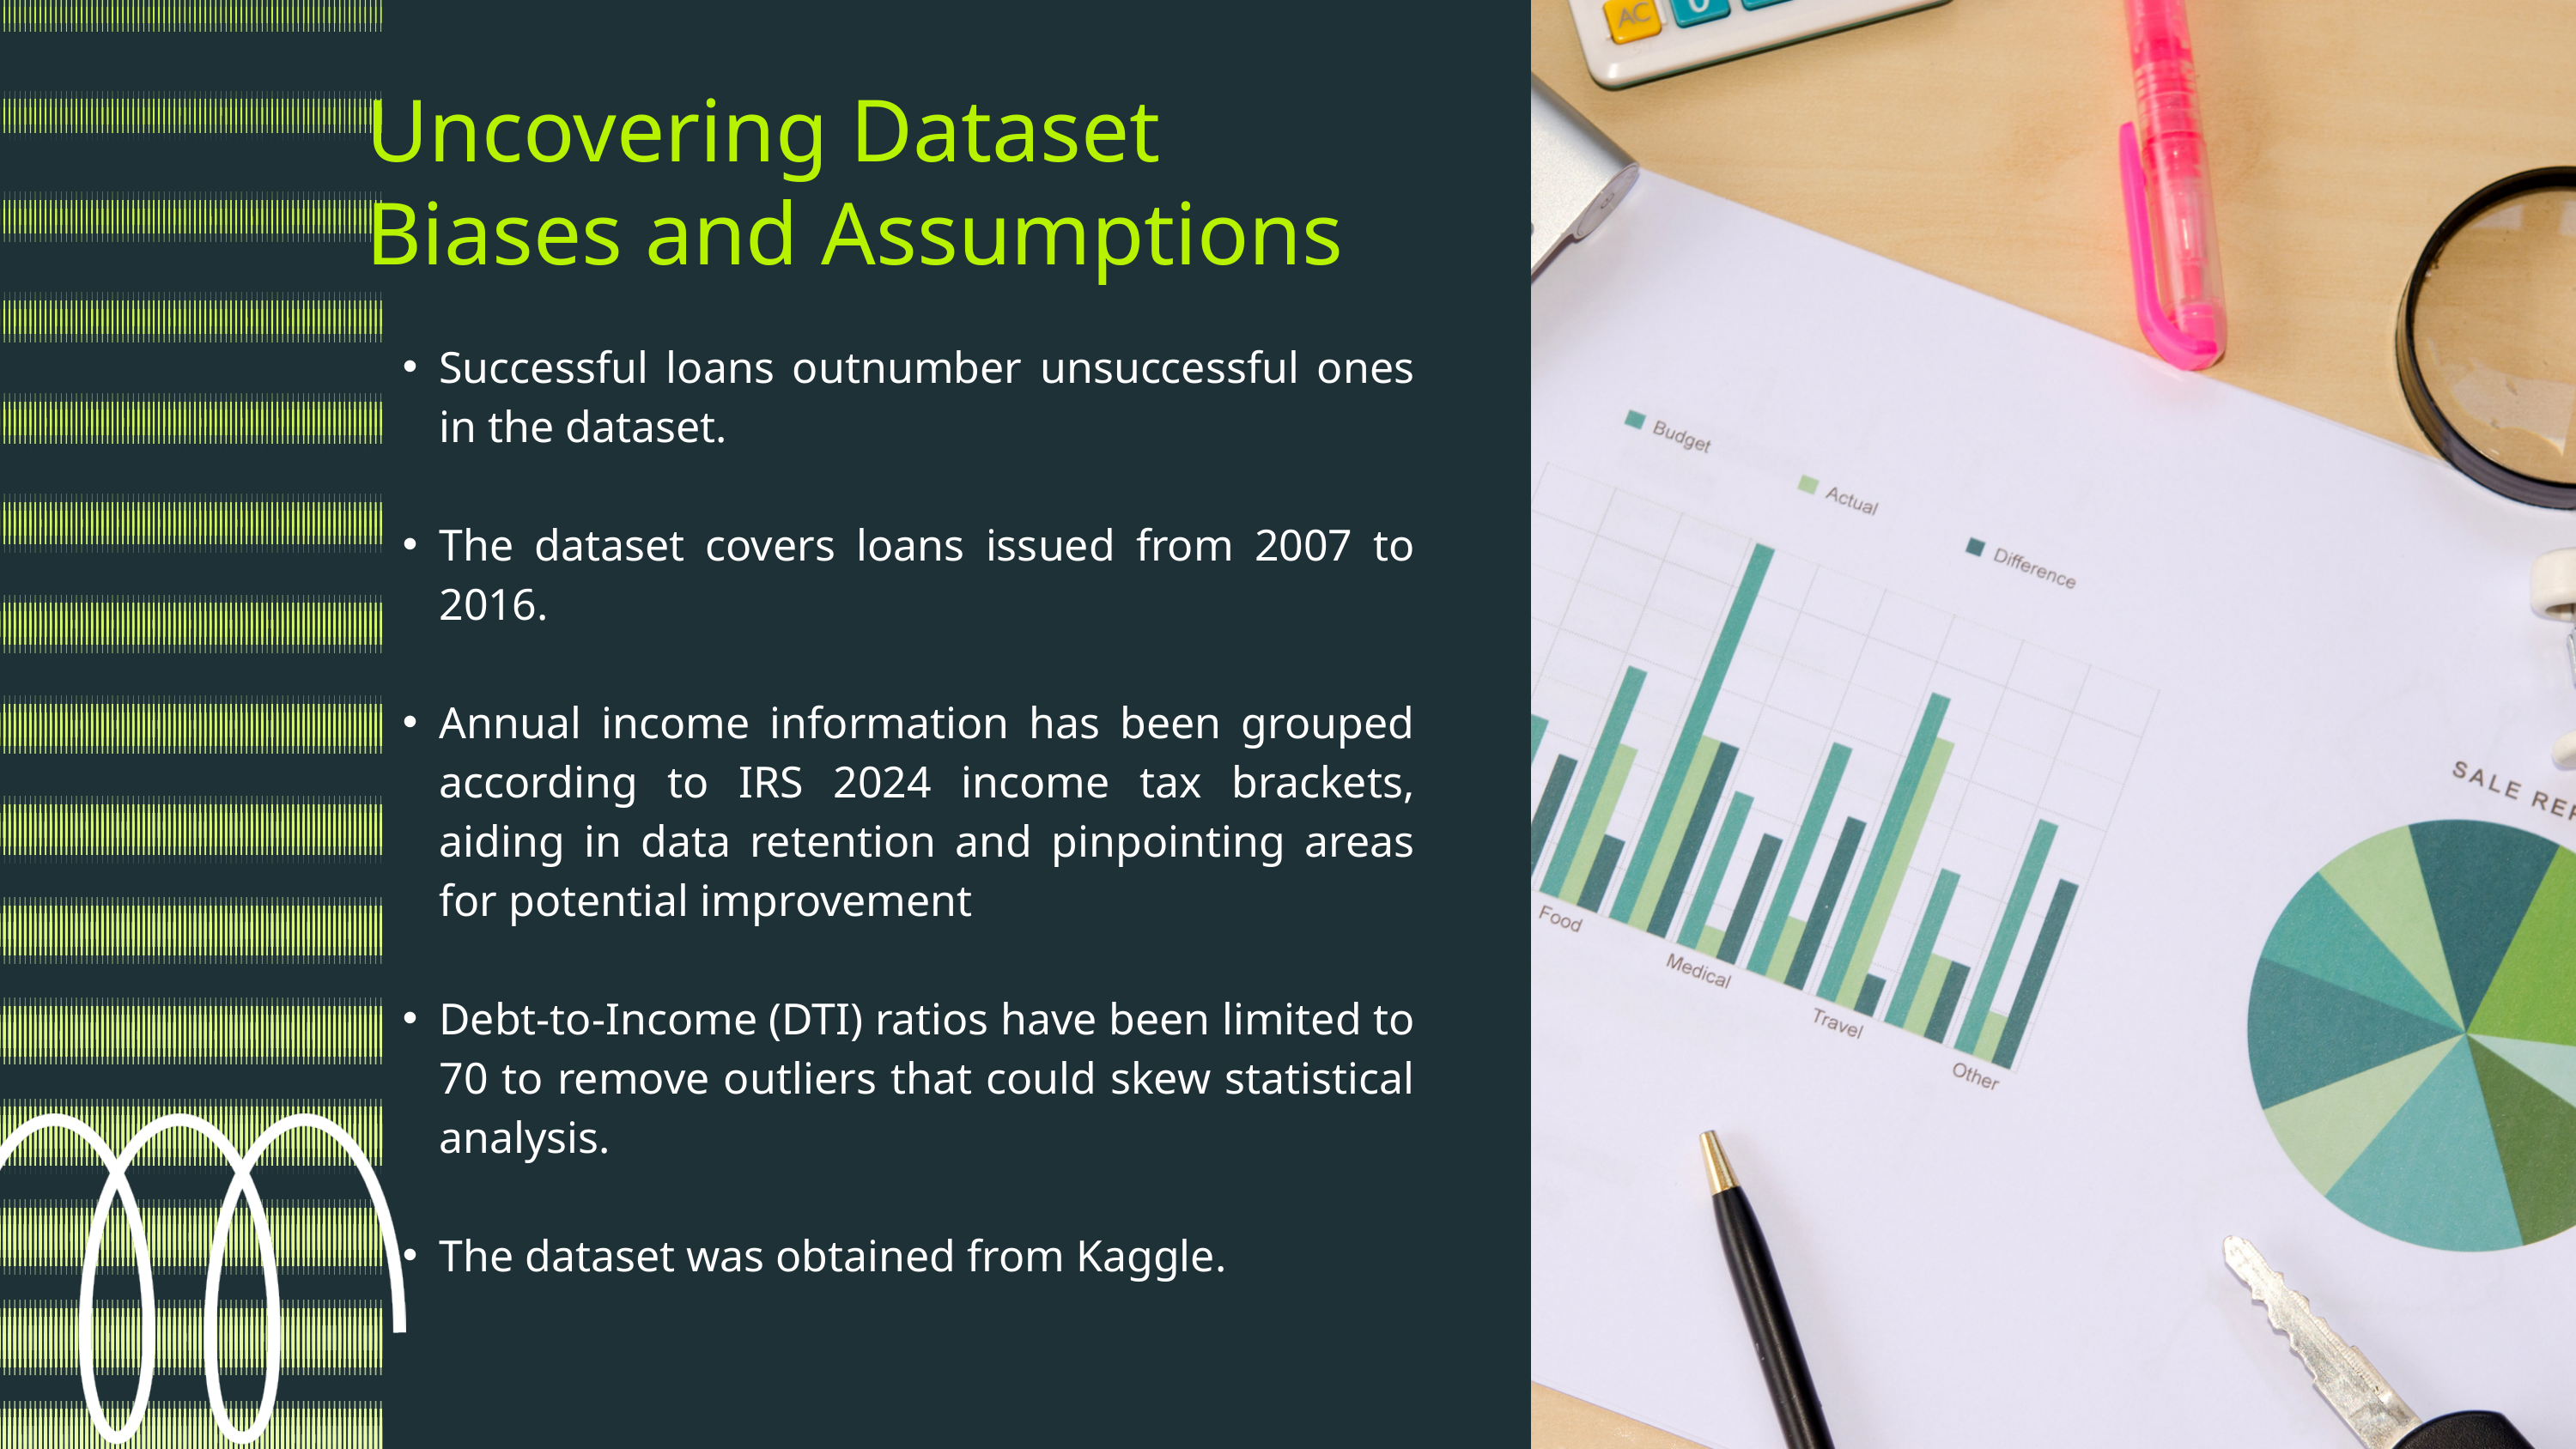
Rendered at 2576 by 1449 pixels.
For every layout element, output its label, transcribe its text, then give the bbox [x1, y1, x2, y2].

text_box [0, 0, 383, 1109]
text_box [0, 1109, 406, 1449]
text_box Successful loans outnumber unsuccessful ones in the dataset. The dataset covers loans issued from 2007 to 2016. Annual income information has been grouped according to IRS 2024 income tax brackets, aiding in data retention and pinpointing areas for potential improvement Debt-to-Income (DTI) ratios have been limited to 70 to remove outliers that could skew statistical analysis. The dataset was obtained from Kaggle. [366, 332, 1415, 1340]
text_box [1530, 0, 2576, 1449]
text_box Uncovering Dataset Biases and Assumptions [366, 76, 1441, 282]
